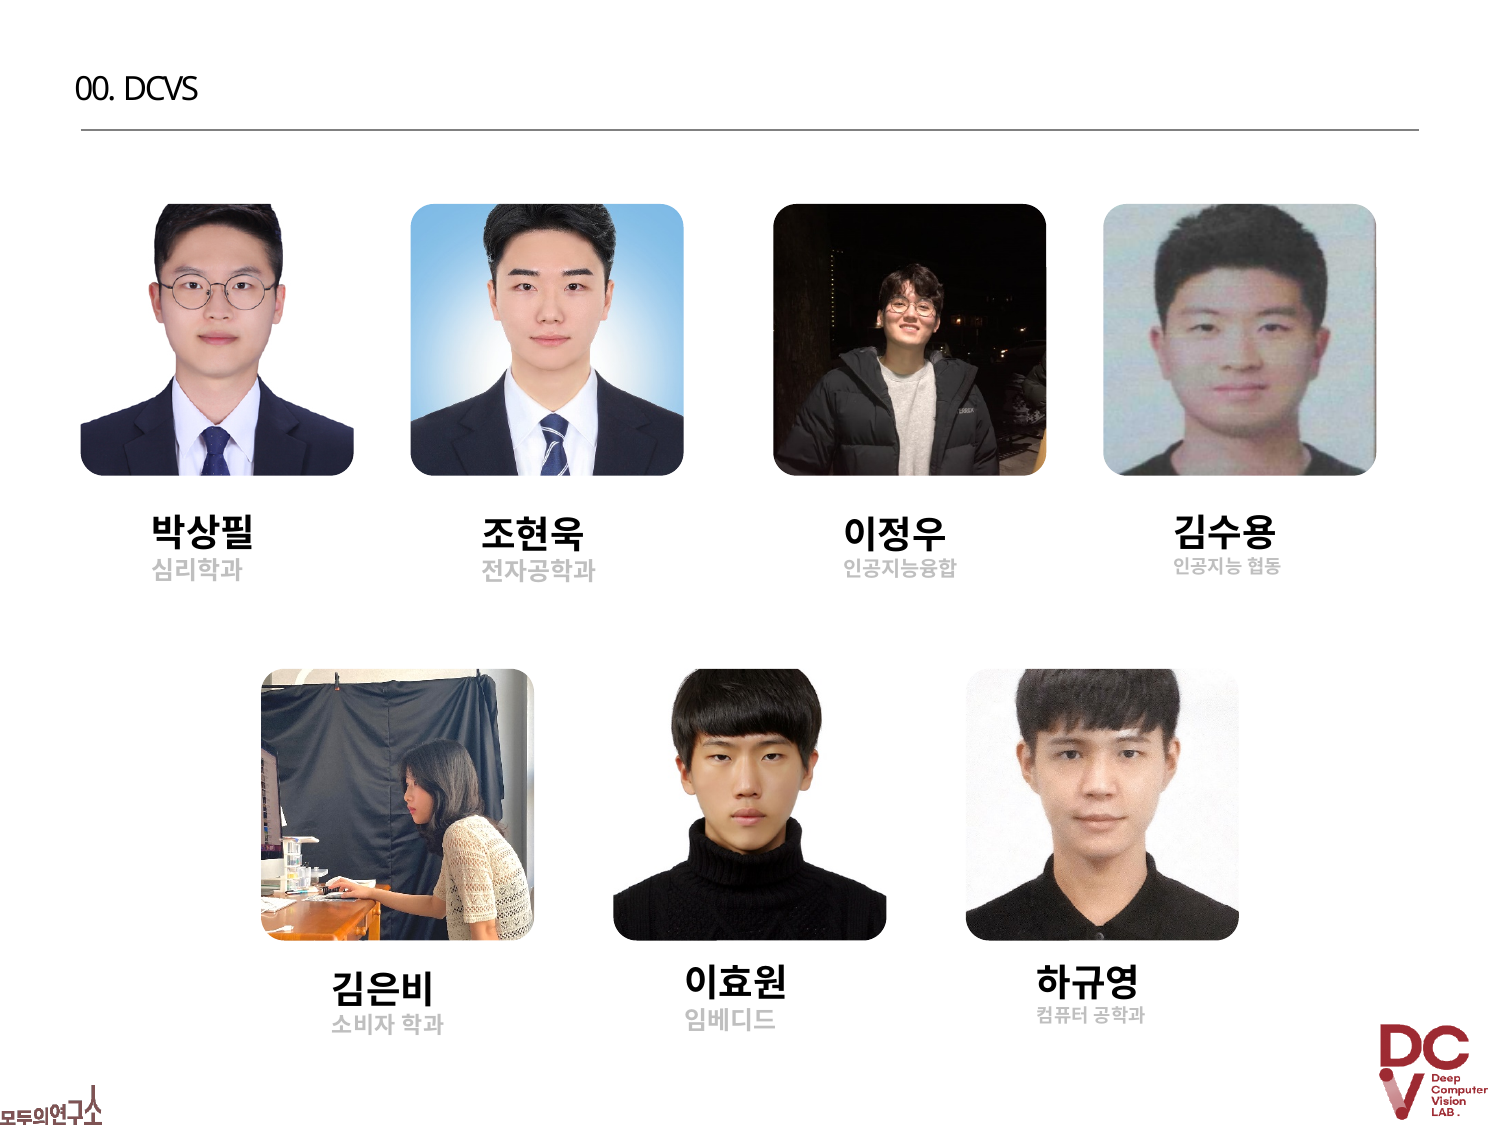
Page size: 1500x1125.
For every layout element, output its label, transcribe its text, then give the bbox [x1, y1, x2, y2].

text_box 조현욱 전자공학과 [466, 503, 628, 594]
text_box 김수용 인공지능 협동 [1158, 501, 1320, 585]
text_box 박상필 심리학과 [136, 501, 298, 592]
text_box 이효원 임베디드 [669, 951, 966, 1042]
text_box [80, 203, 1377, 476]
text_box 00. DCVS [74, 67, 213, 108]
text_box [261, 668, 1239, 941]
text_box 김은비 소비자 학과 [317, 958, 478, 1046]
text_box 이정우 인공지능융합 [828, 503, 990, 589]
text_box 하규영 컴퓨터 공학과 [1022, 951, 1183, 1034]
